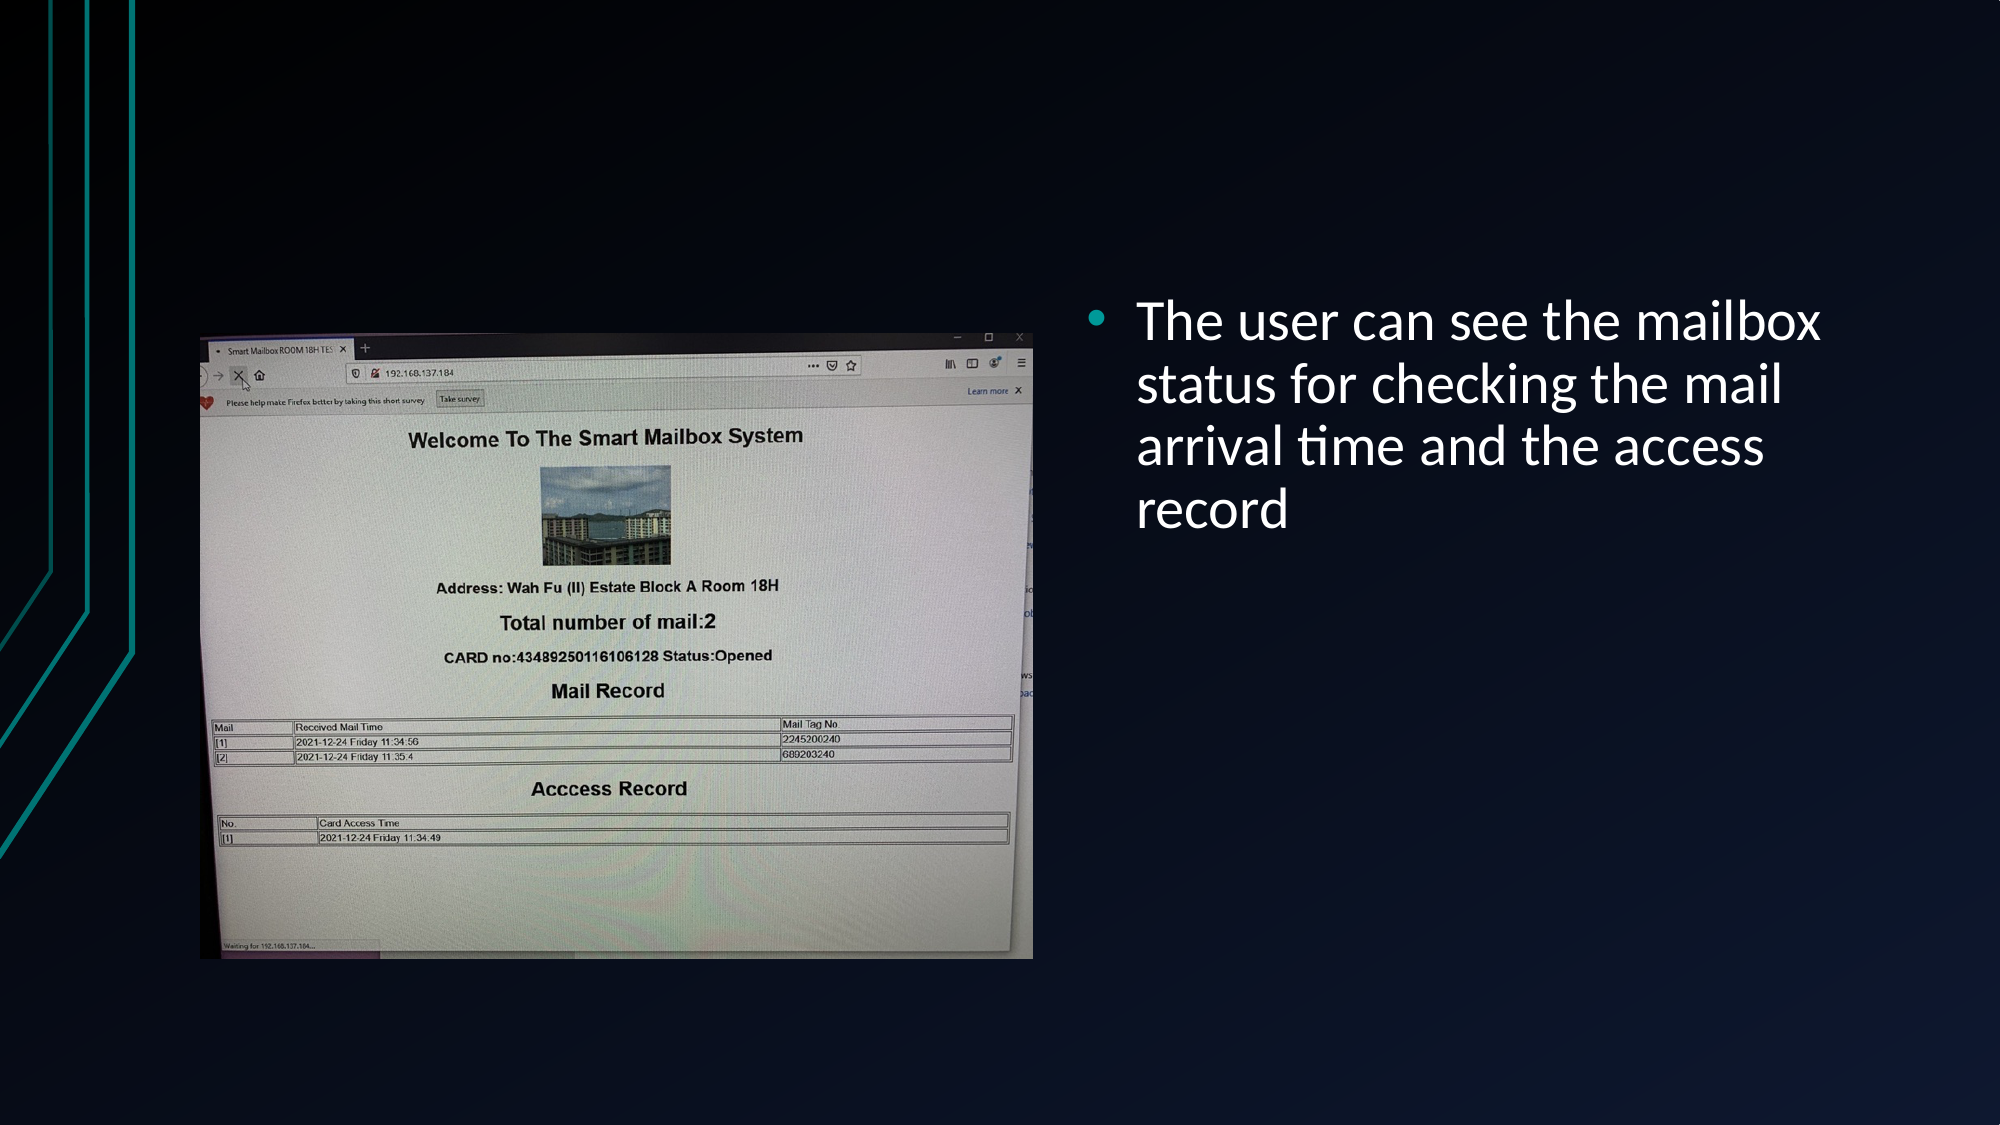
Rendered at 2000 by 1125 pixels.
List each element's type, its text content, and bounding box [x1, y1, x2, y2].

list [199, 333, 1034, 959]
list The user can see the mailbox status for checking the mail arrival time and the access record [1066, 279, 1900, 1013]
